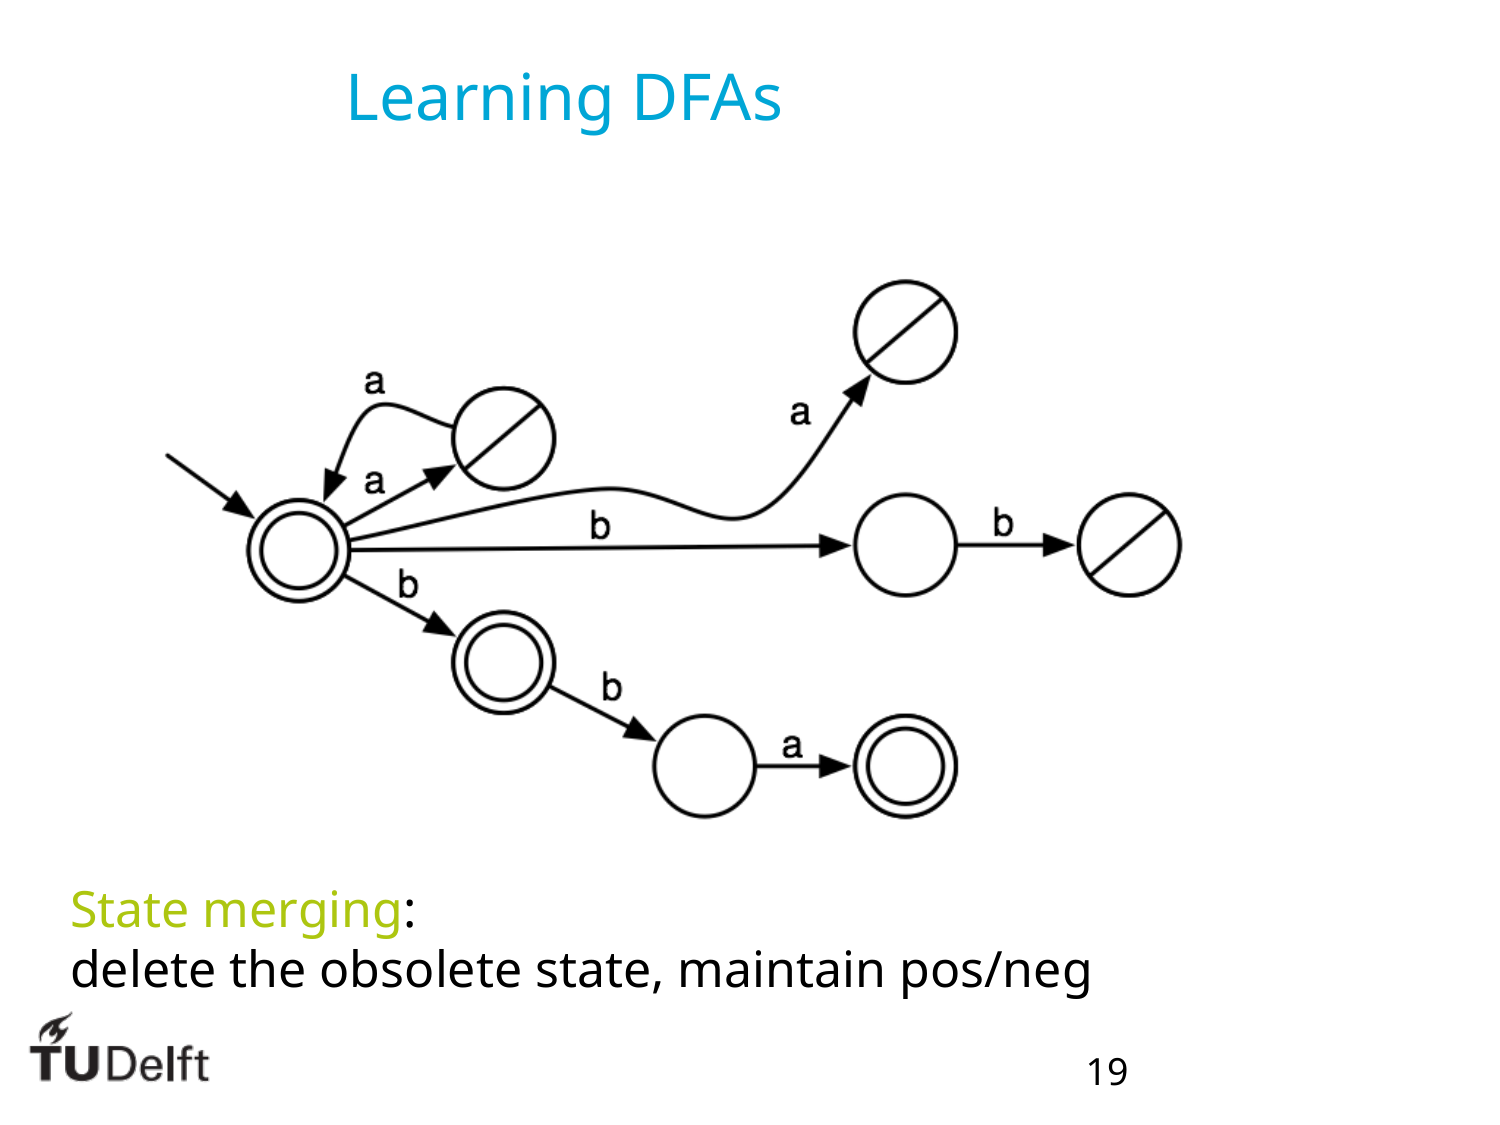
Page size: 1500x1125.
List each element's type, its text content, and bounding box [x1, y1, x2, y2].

picture [157, 275, 1184, 822]
slide_number 19 [1075, 1042, 1425, 1103]
text_box State merging: delete the obsolete state, maintain pos/neg [70, 864, 1429, 1011]
title Learning DFAs [345, 55, 1500, 231]
